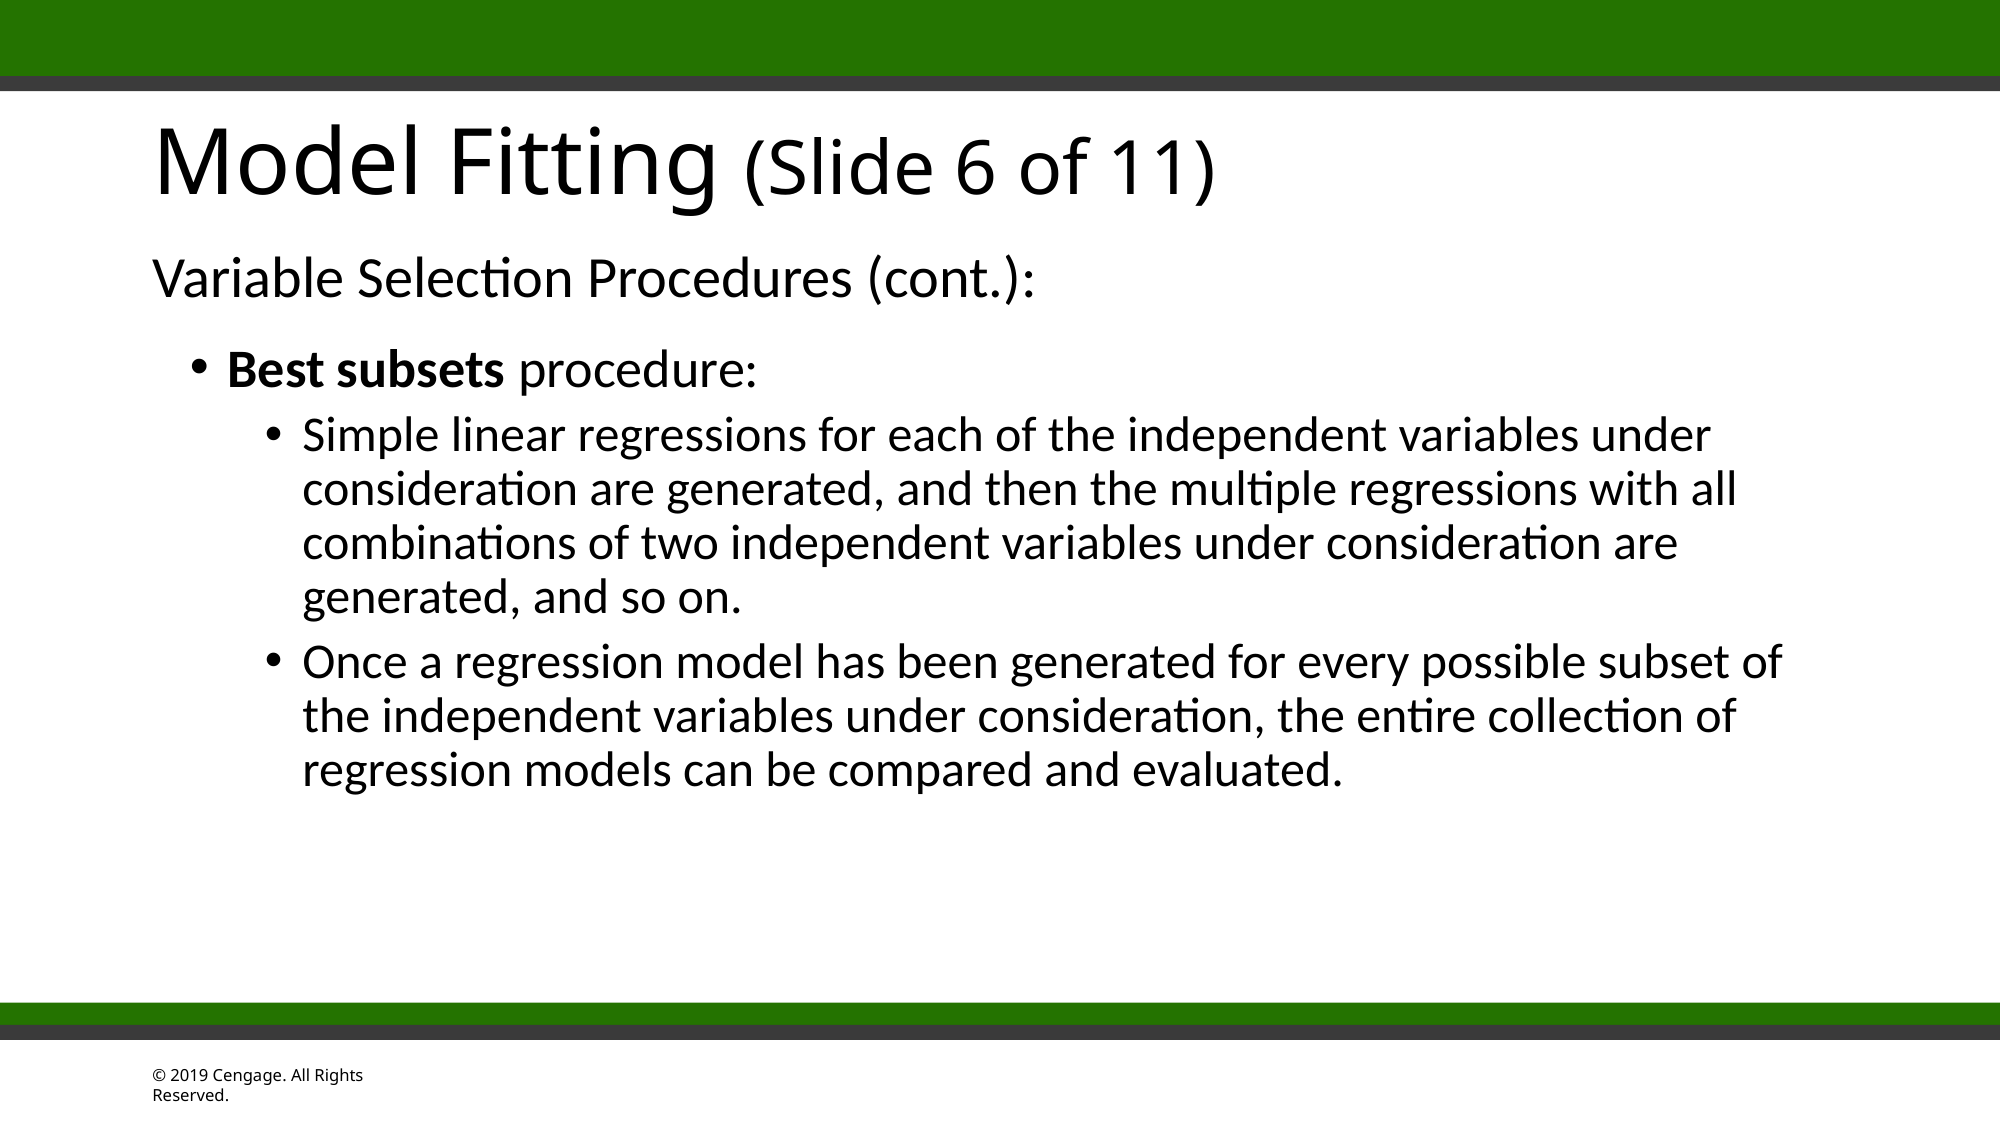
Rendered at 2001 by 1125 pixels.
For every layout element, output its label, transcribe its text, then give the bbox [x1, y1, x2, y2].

list Variable Selection Procedures (cont.): Best subsets procedure: Simple linear regressions for each of the independent variables under consideration are generated, and then the multiple regressions with all combinations of two independent variables under consideration are generated, and so on. Once a regression model has been generated for every possible subset of the independent variables under consideration, the entire collection of regression models can be compared and evaluated. [137, 239, 1863, 830]
title Model Fitting (Slide 6 of 11) [137, 104, 1863, 225]
